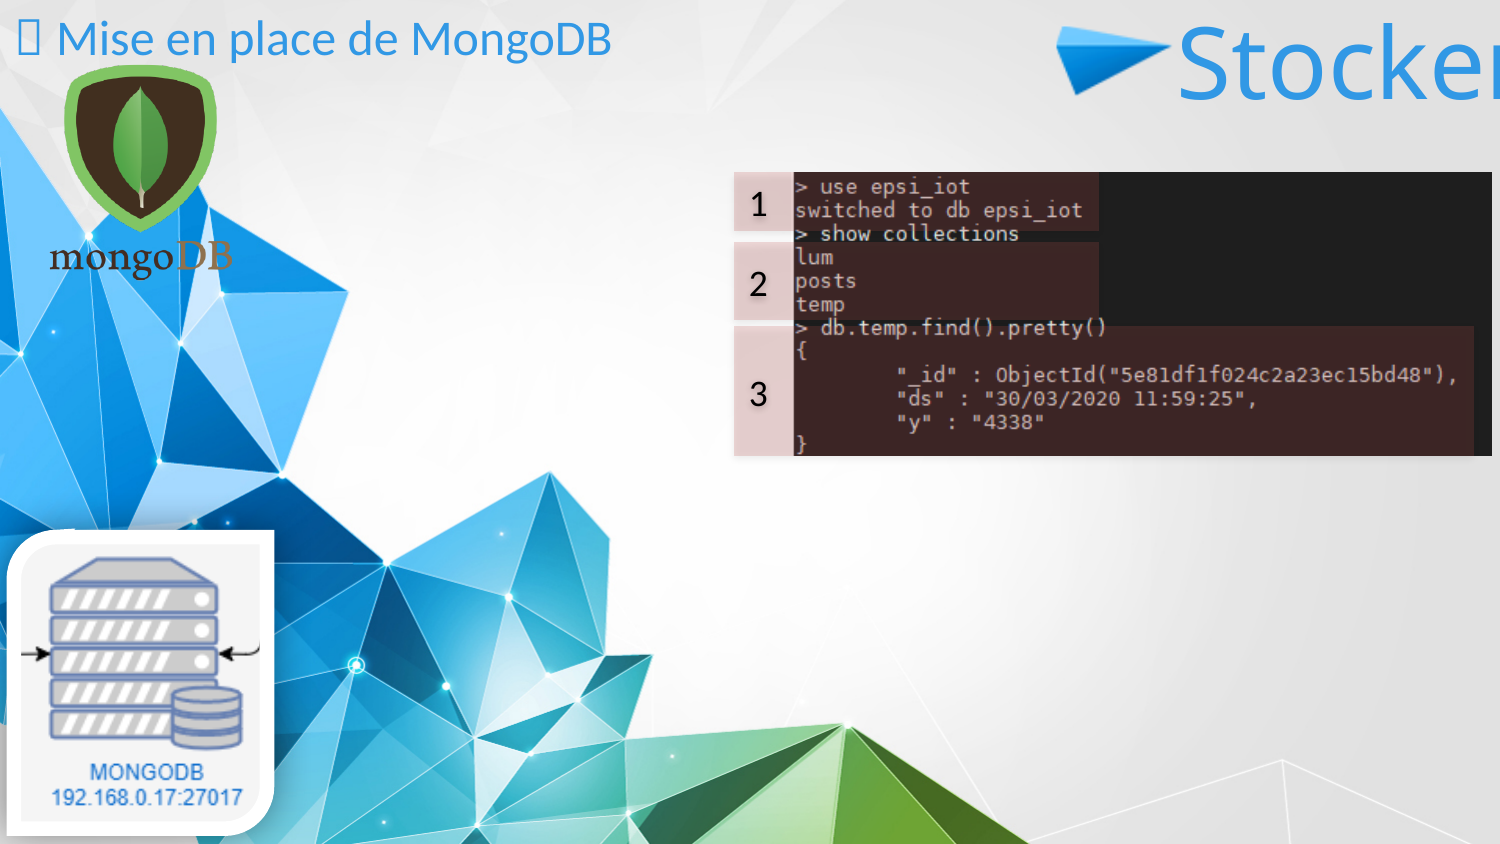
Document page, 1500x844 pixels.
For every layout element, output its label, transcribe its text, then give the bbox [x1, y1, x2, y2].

picture [0, 0, 1500, 844]
text_box 1 [733, 172, 789, 231]
text_box  Mise en place de MongoDB [0, 0, 925, 73]
subtitle Stocker [1049, 0, 1500, 122]
text_box 3 [733, 325, 785, 456]
text_box 2 [733, 242, 785, 321]
